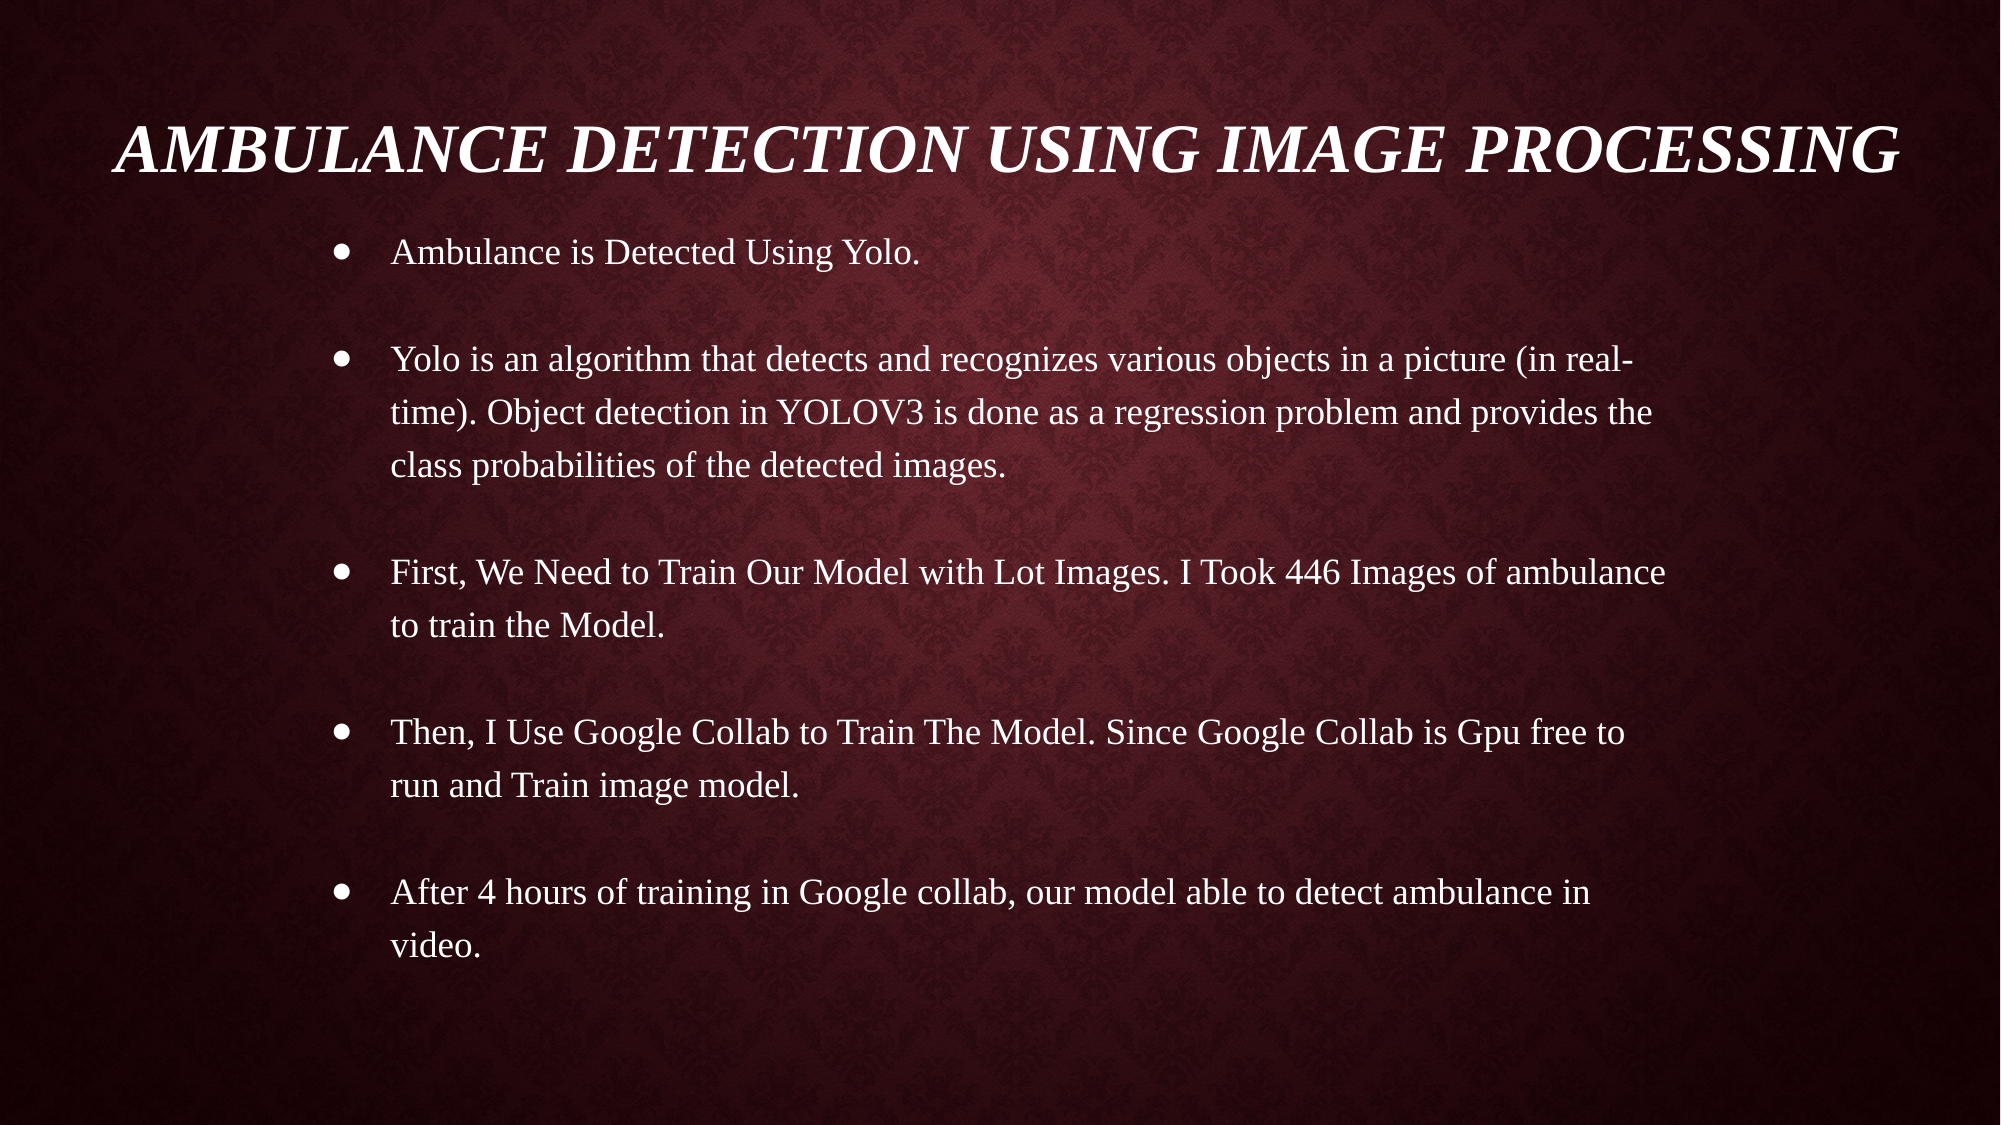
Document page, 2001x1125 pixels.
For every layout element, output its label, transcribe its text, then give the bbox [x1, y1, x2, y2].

title Ambulance Detection using Image Processing [68, 97, 1932, 223]
list Ambulance is Detected Using Yolo. Yolo is an algorithm that detects and recognizes various objects in a picture (in real-time). Object detection in YOLOV3 is done as a regression problem and provides the class probabilities of the detected images. First, We Need to Train Our Model with Lot Images. I Took 446 Images of ambulance to train the Model. Then, I Use Google Collab to Train The Model. Since Google Collab is Gpu free to run and Train image model. After 4 hours of training in Google collab, our model able to detect ambulance in video. [301, 203, 1699, 989]
